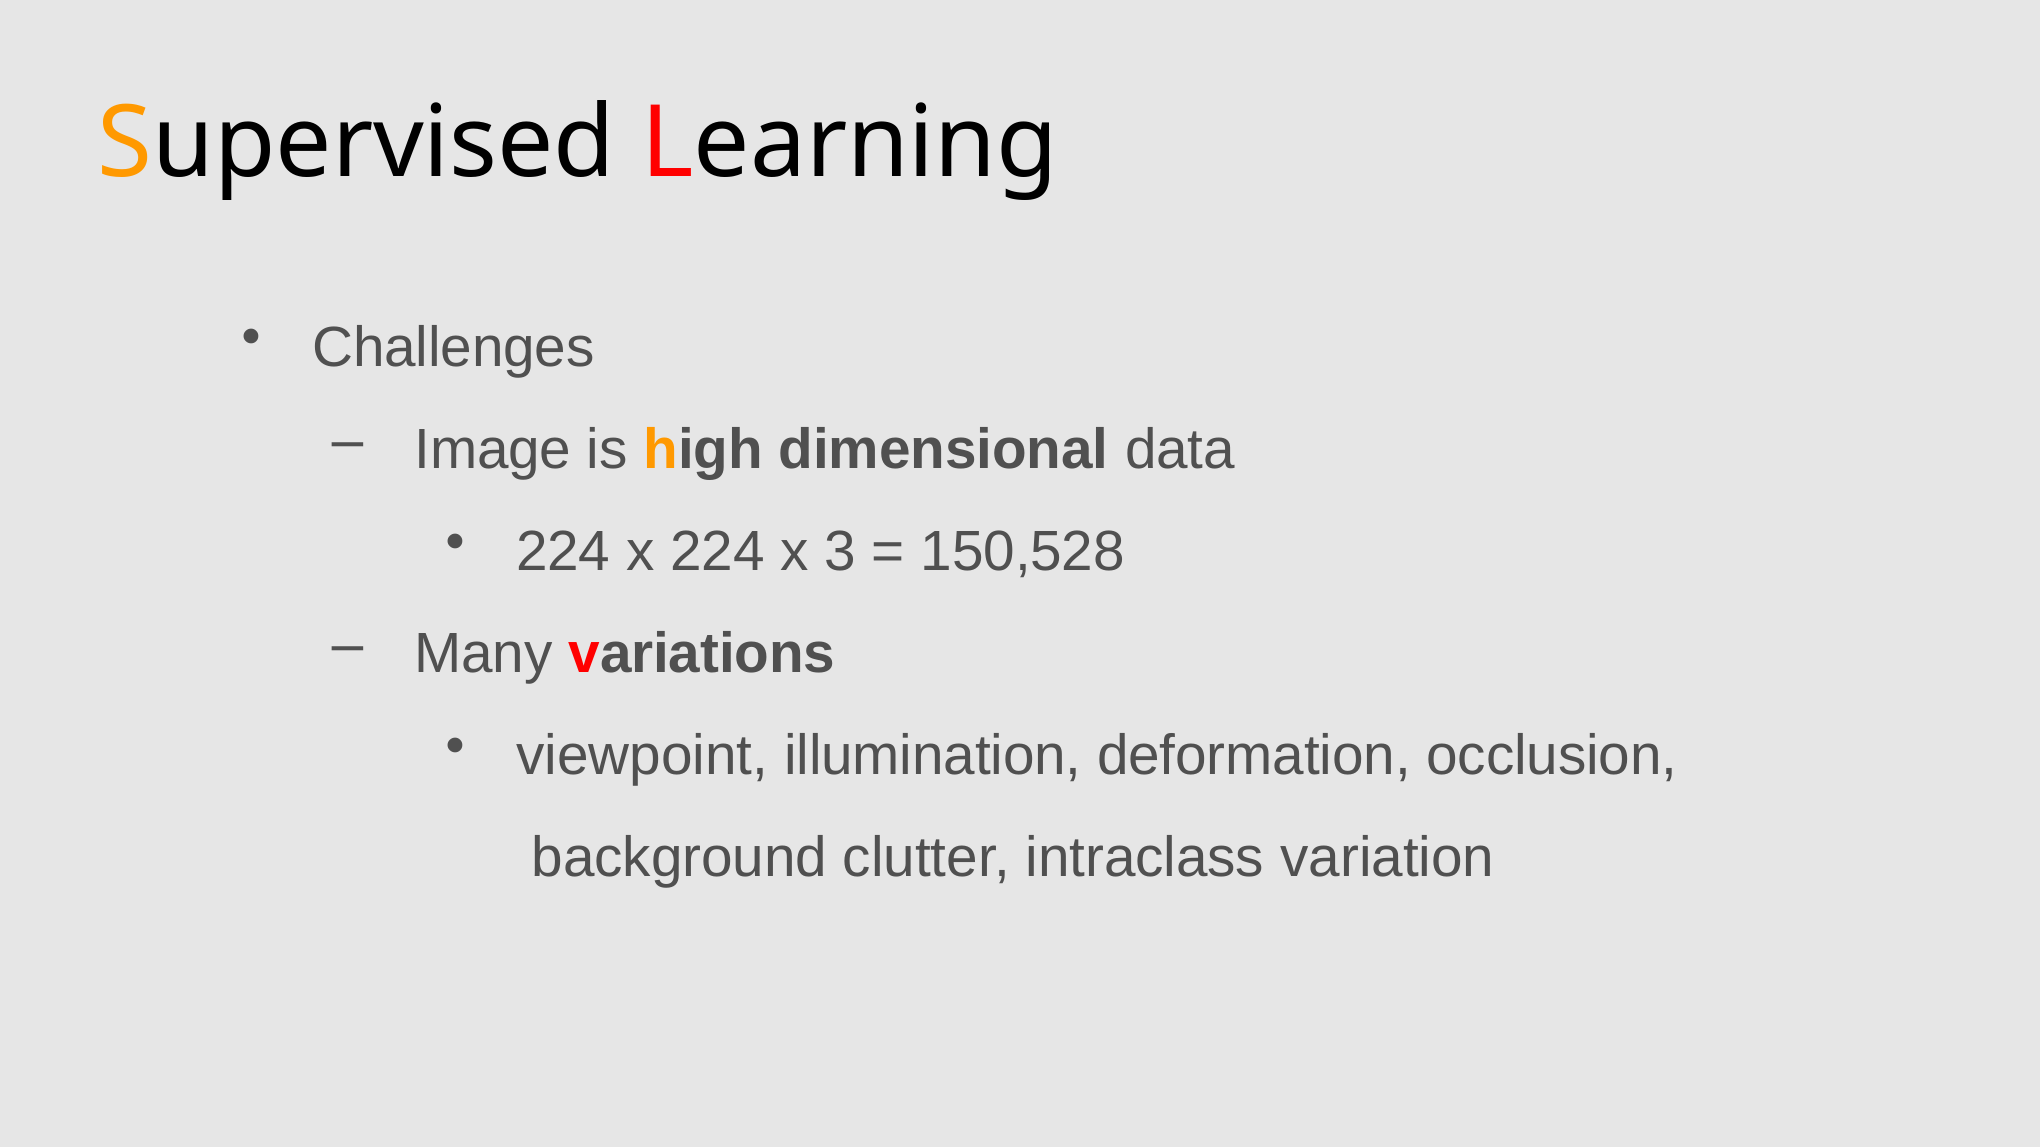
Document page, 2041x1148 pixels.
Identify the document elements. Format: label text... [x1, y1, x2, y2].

title Supervised Learning [95, 73, 1443, 269]
text_box Challenges Image is high dimensional data 224 x 224 x 3 = 150,528 Many variations viewpoint, illumination, deformation, occlusion, background clutter, intraclass variation [238, 271, 1684, 889]
